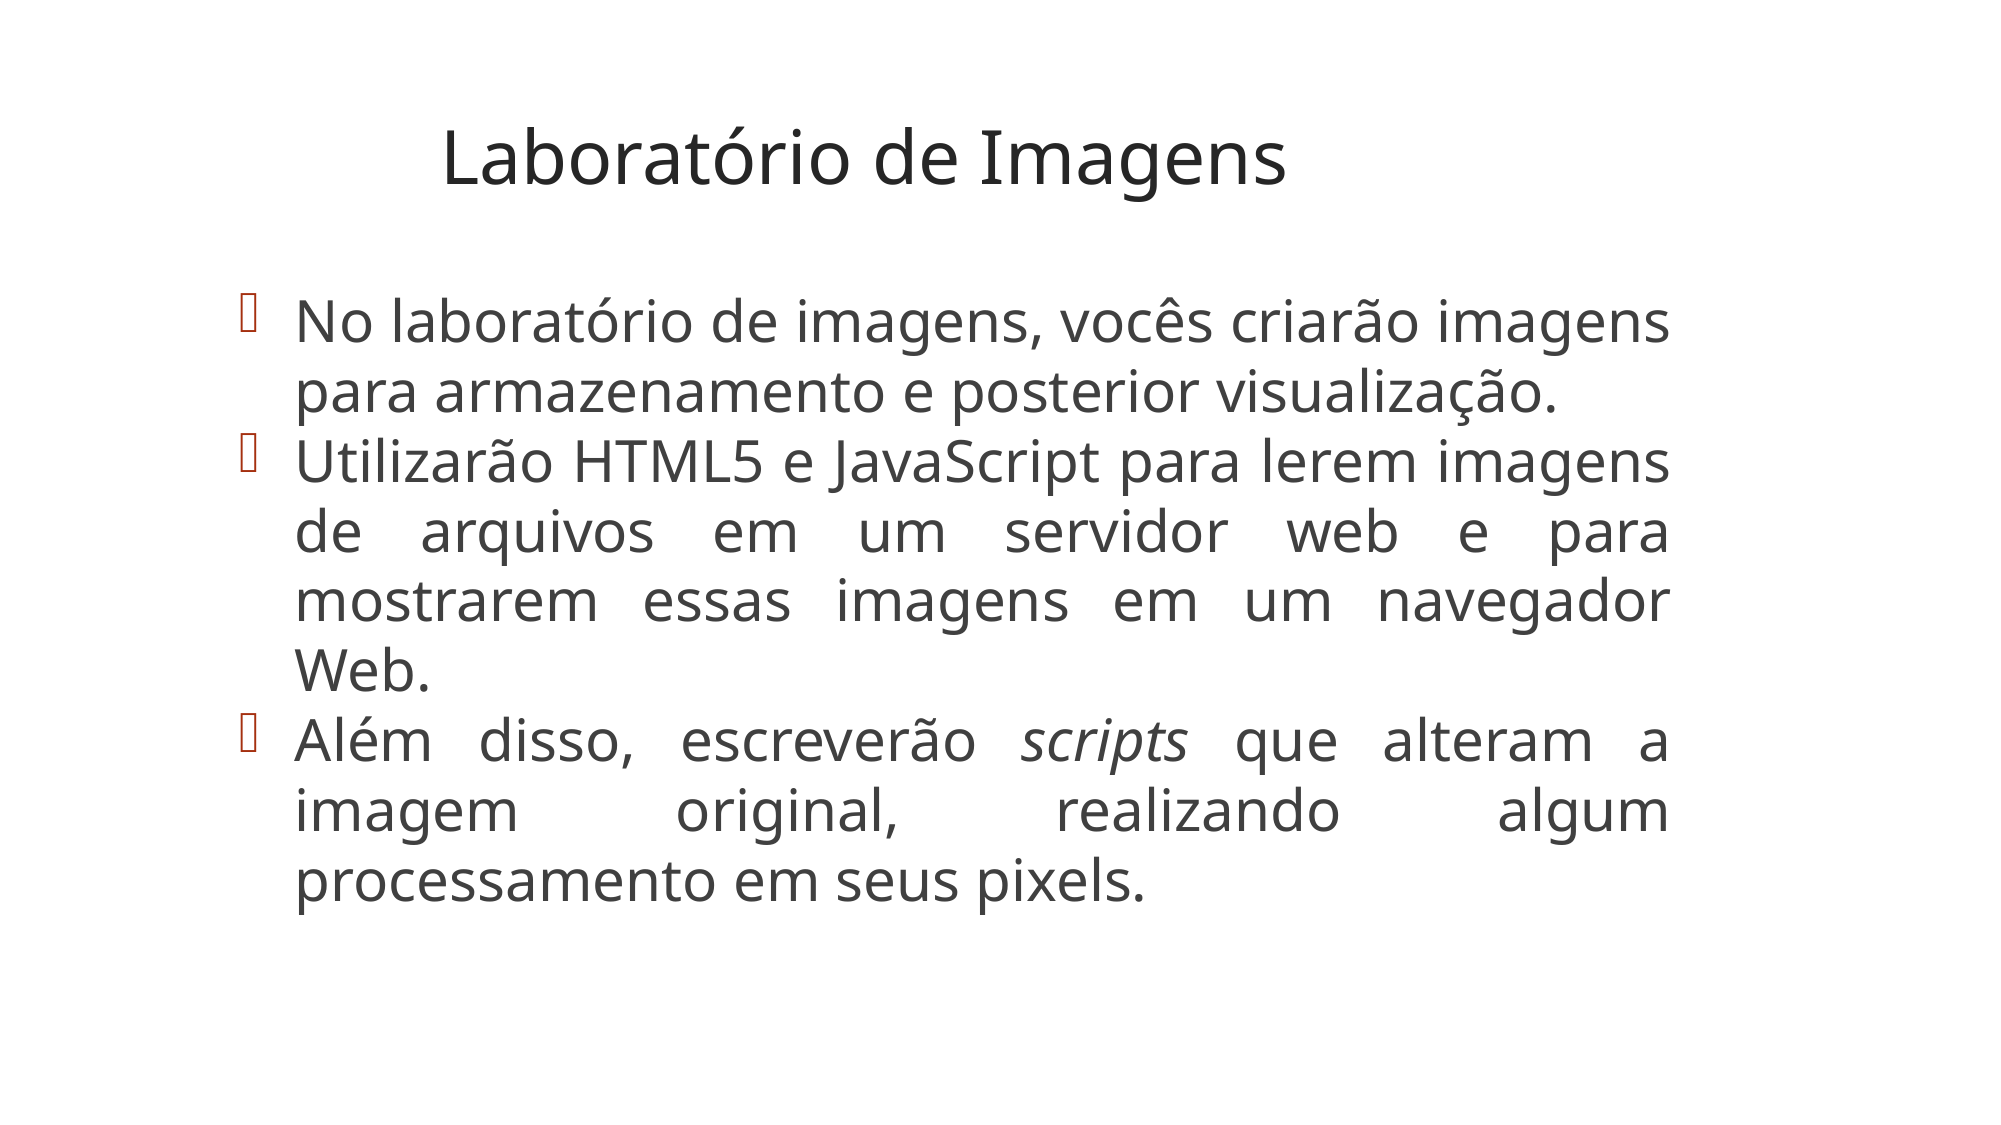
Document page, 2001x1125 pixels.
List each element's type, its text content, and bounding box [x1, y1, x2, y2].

text_box No laboratório de imagens, vocês criarão imagens para armazenamento e posterior visualização. Utilizarão HTML5 e JavaScript para lerem imagens de arquivos em um servidor web e para mostrarem essas imagens em um navegador Web. Além disso, escreverão scripts que alteram a imagem original, realizando algum processamento em seus pixels. [223, 276, 1687, 896]
text_box Laboratório de Imagens [425, 102, 1888, 313]
